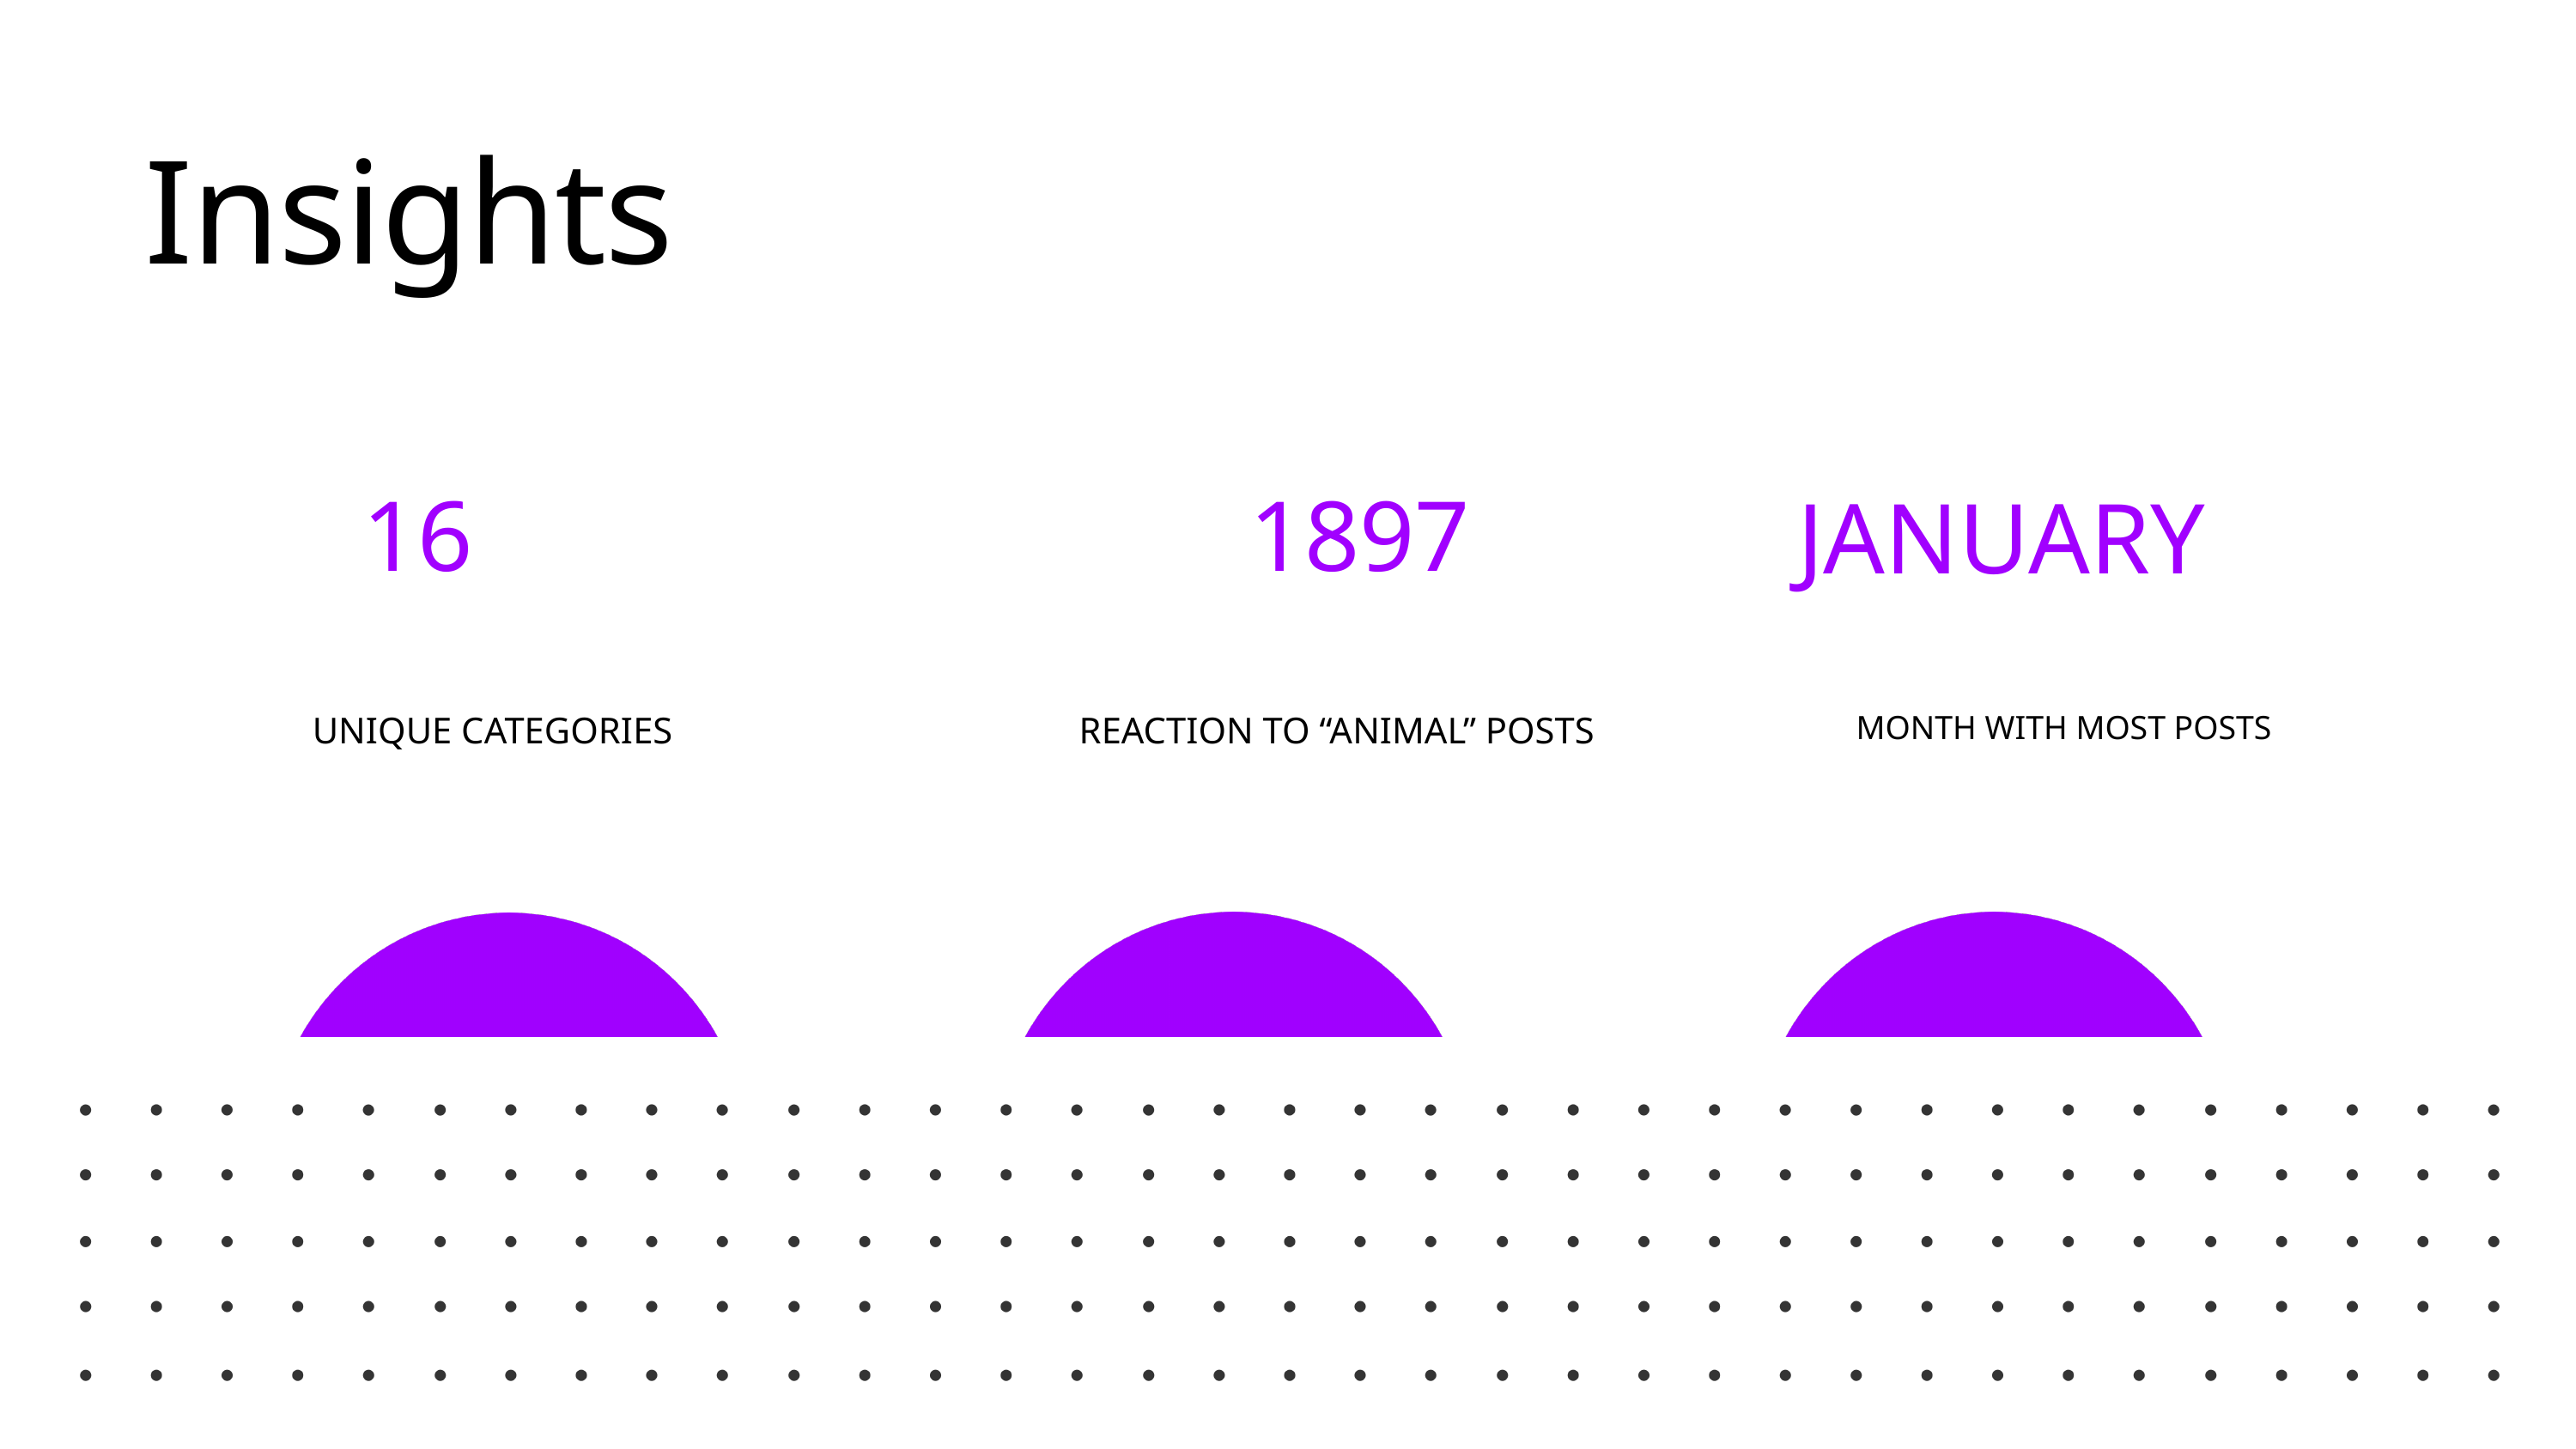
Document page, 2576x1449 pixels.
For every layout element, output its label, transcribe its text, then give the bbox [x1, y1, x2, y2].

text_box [72, 1099, 2504, 1385]
text_box 16 1897 [299, 468, 1780, 597]
picture [1784, 912, 2204, 1037]
text_box JANUARY [1784, 470, 2576, 600]
picture [1024, 912, 1443, 1037]
picture [299, 912, 719, 1037]
text_box Insights [144, 121, 799, 294]
text_box MONTH WITH MOST POSTS [1843, 700, 2576, 753]
text_box UNIQUE CATEGORIES REACTION TO “ANIMAL” POSTS [299, 700, 1836, 800]
